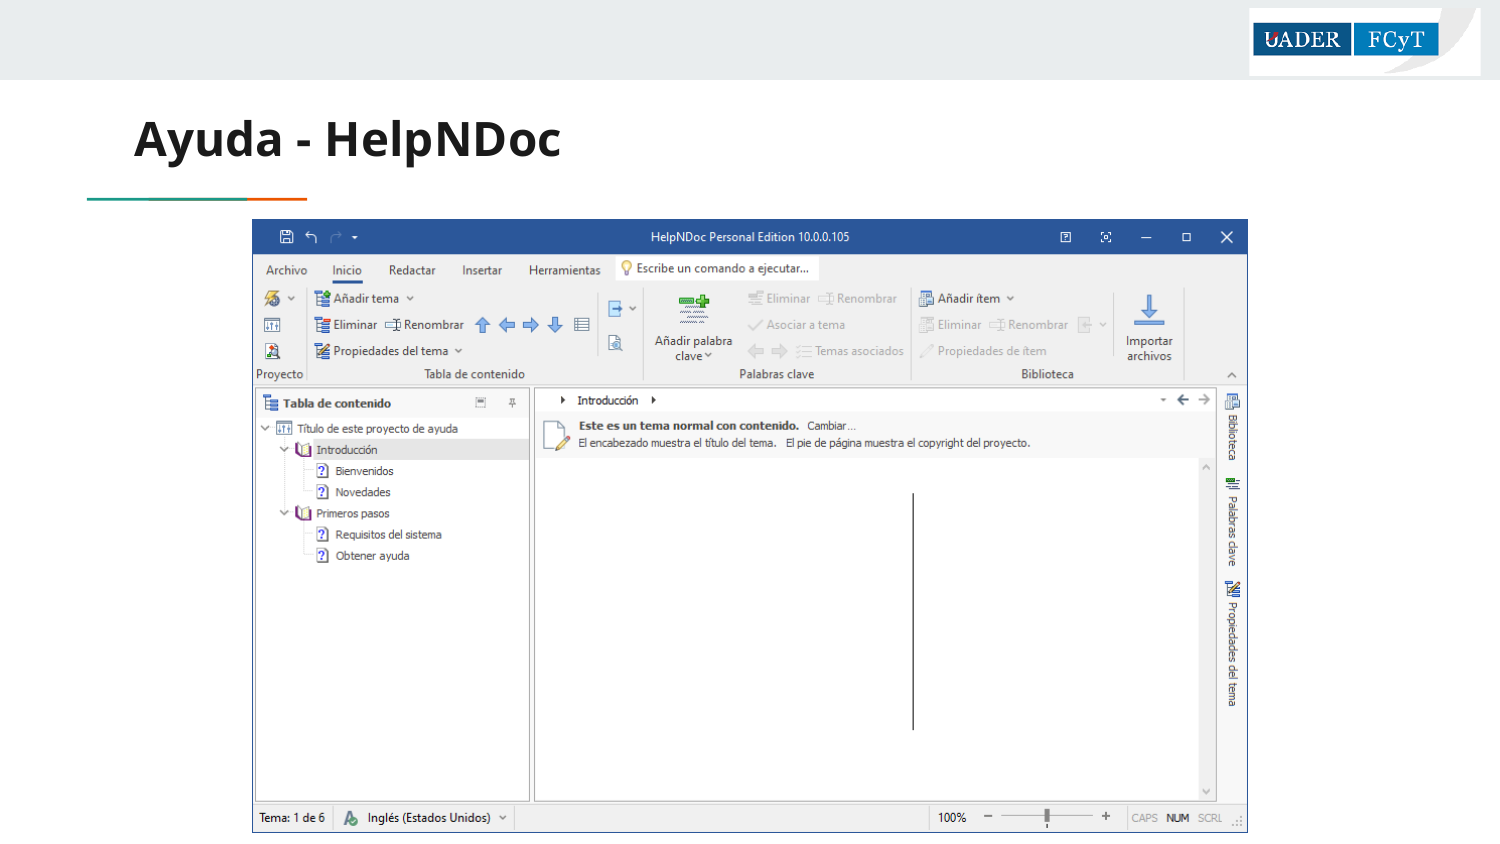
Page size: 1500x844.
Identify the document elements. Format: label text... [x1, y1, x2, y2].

title Ayuda - HelpNDoc [119, 93, 1381, 182]
picture [1249, 8, 1481, 76]
picture [252, 219, 1248, 833]
